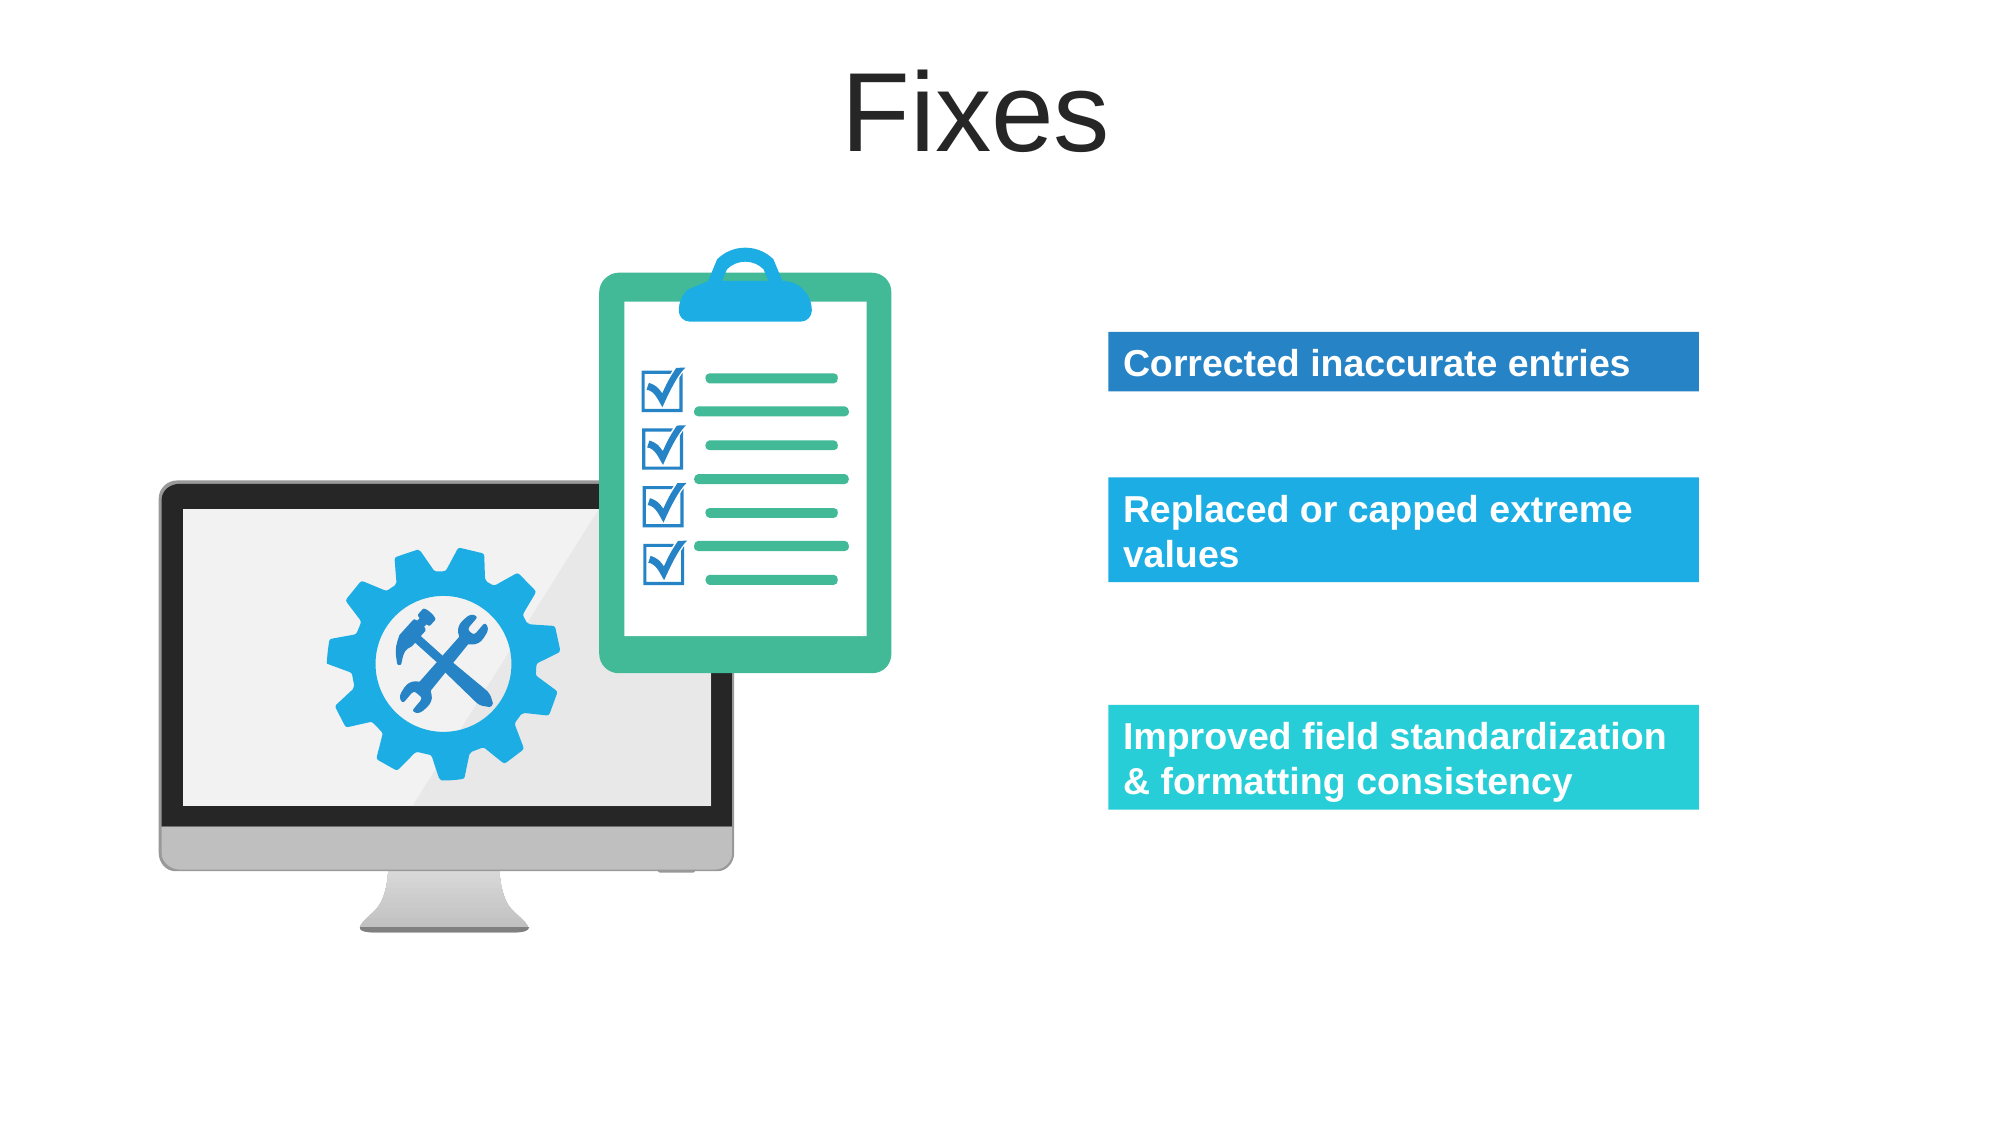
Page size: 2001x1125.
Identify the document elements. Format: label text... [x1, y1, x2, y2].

text_box Replaced or capped extreme values [1108, 477, 1699, 583]
list Fixes [0, 55, 1952, 175]
text_box Improved field standardization & formatting consistency [1108, 704, 1699, 810]
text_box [599, 247, 892, 674]
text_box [389, 603, 506, 722]
text_box Corrected inaccurate entries [1108, 331, 1699, 392]
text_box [156, 478, 737, 935]
